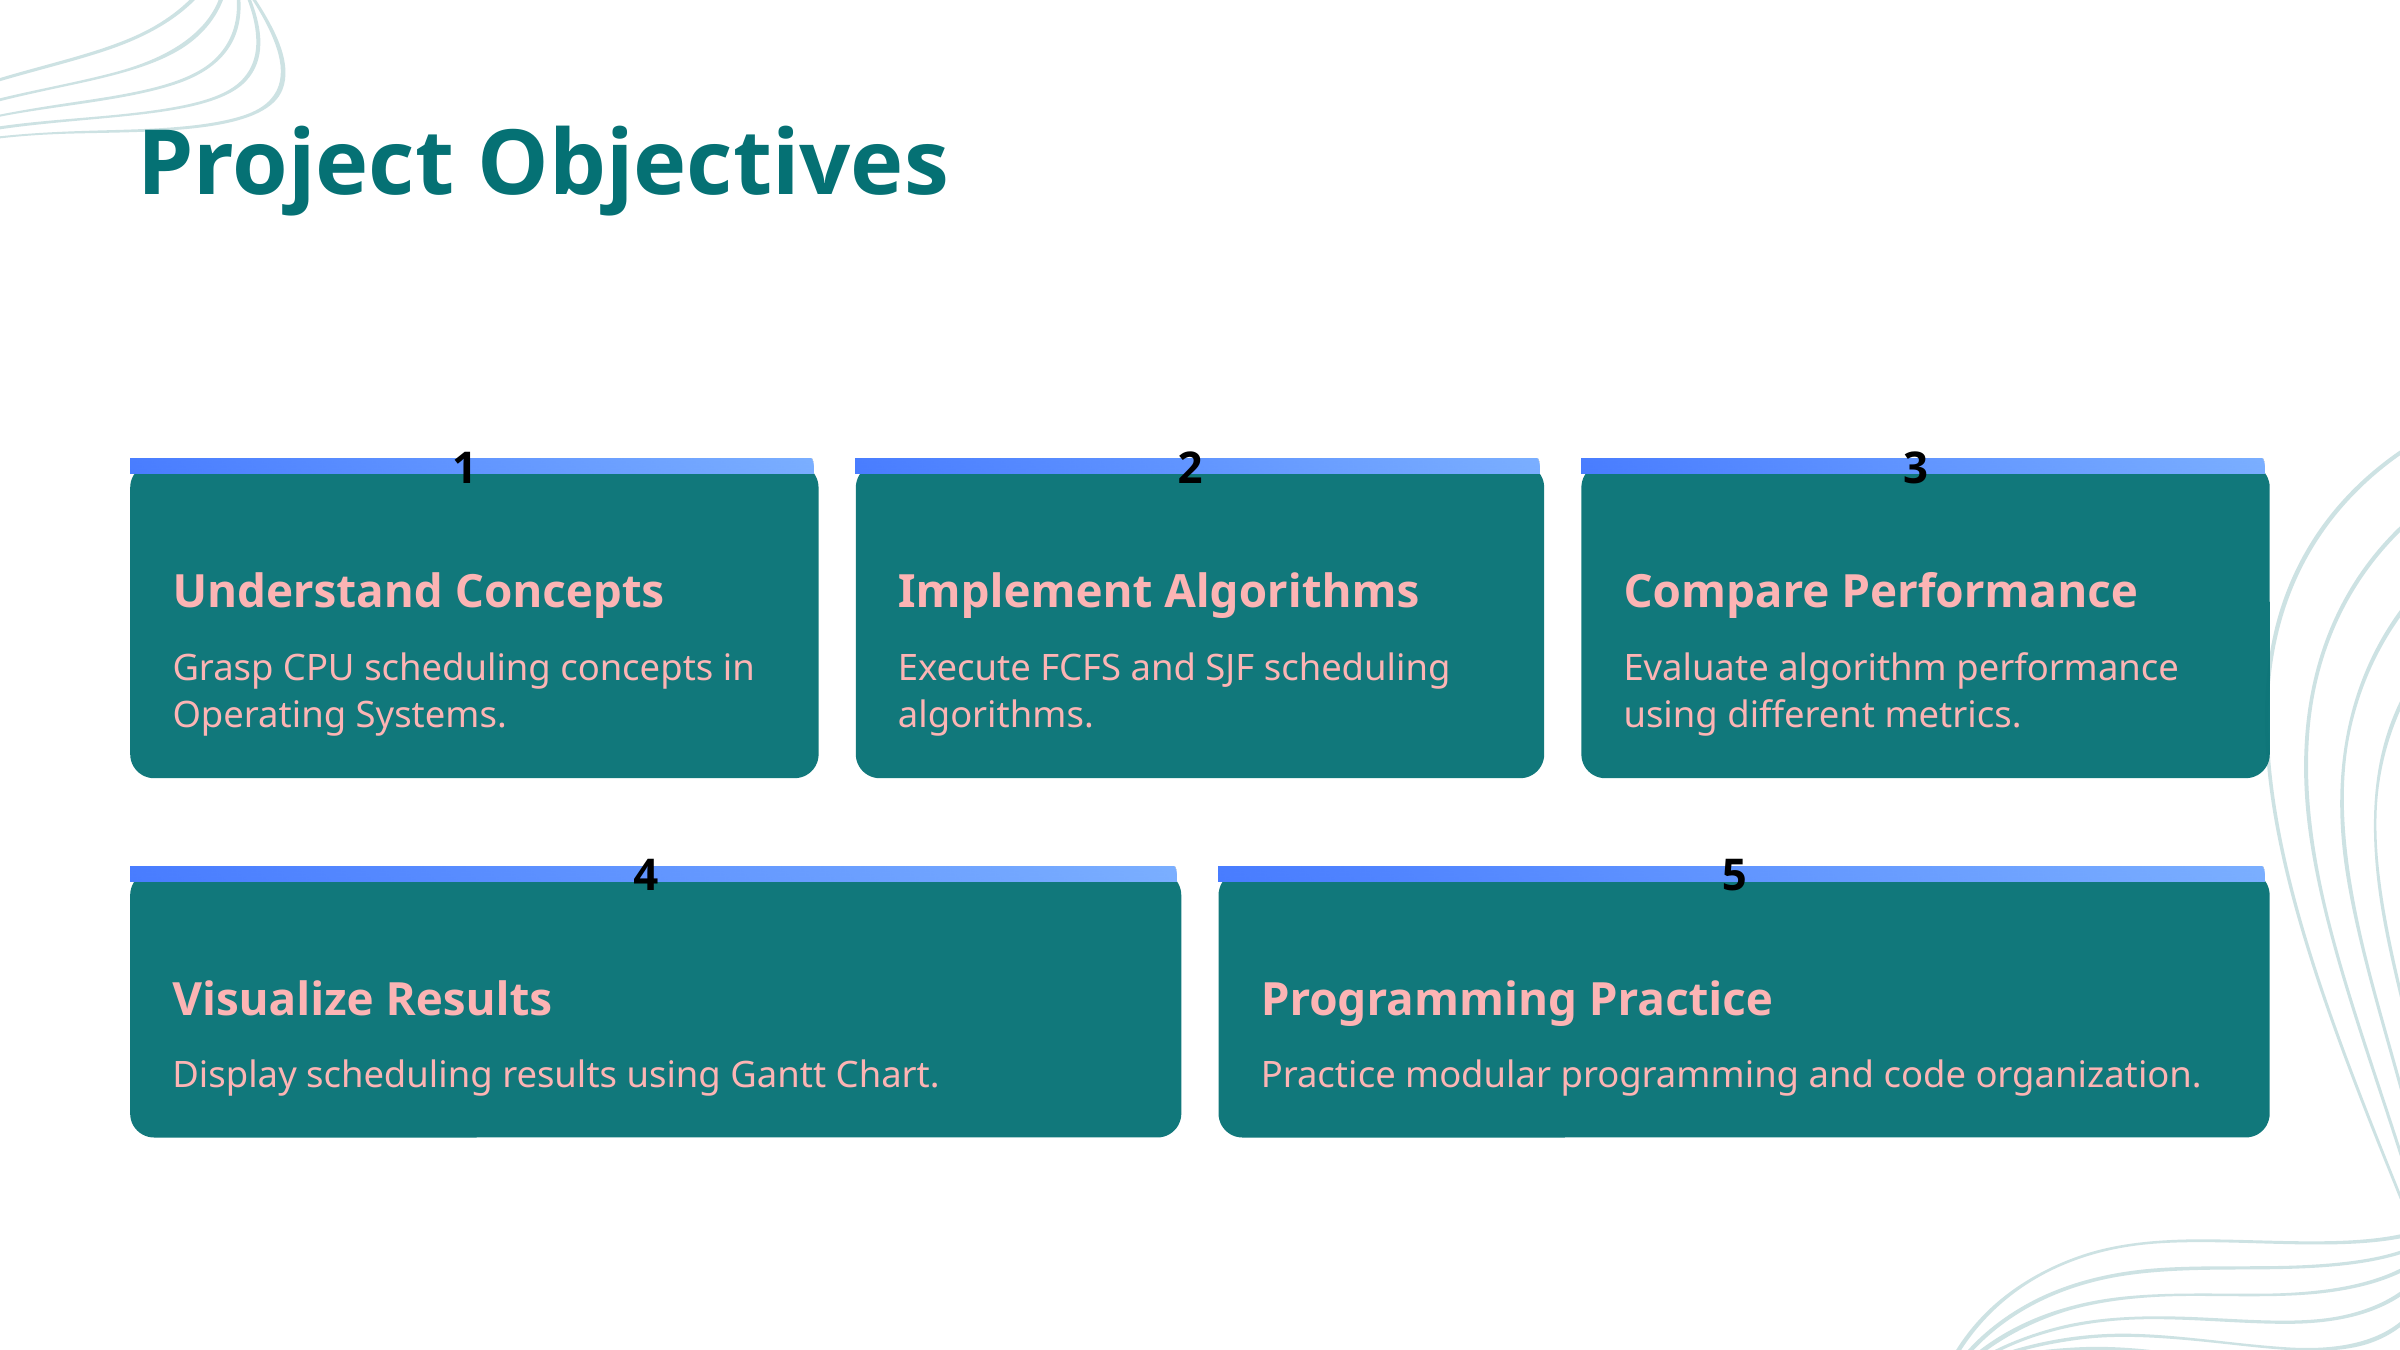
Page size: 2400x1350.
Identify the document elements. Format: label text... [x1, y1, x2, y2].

text_box Evaluate algorithm performance using different metrics. [1623, 639, 2228, 736]
text_box [855, 479, 1545, 779]
text_box [130, 887, 1182, 1138]
text_box [1581, 479, 2270, 779]
text_box Grasp CPU scheduling concepts in Operating Systems. [172, 639, 777, 736]
text_box Visualize Results [172, 964, 638, 1025]
picture [130, 407, 819, 520]
picture [1218, 815, 2270, 927]
text_box Programming Practice [1260, 964, 1769, 1025]
text_box Practice modular programming and code organization. [1260, 1047, 2228, 1096]
picture [130, 815, 1182, 927]
title Project Objectives [137, 70, 2263, 213]
text_box Implement Algorithms [897, 556, 1402, 617]
picture [855, 407, 1545, 520]
text_box [130, 479, 819, 779]
text_box Display scheduling results using Gantt Chart. [172, 1047, 1140, 1096]
text_box Understand Concepts [172, 556, 669, 617]
text_box Compare Performance [1623, 556, 2134, 617]
picture [1581, 407, 2270, 520]
text_box [1218, 887, 2270, 1138]
text_box Execute FCFS and SJF scheduling algorithms. [897, 639, 1502, 736]
